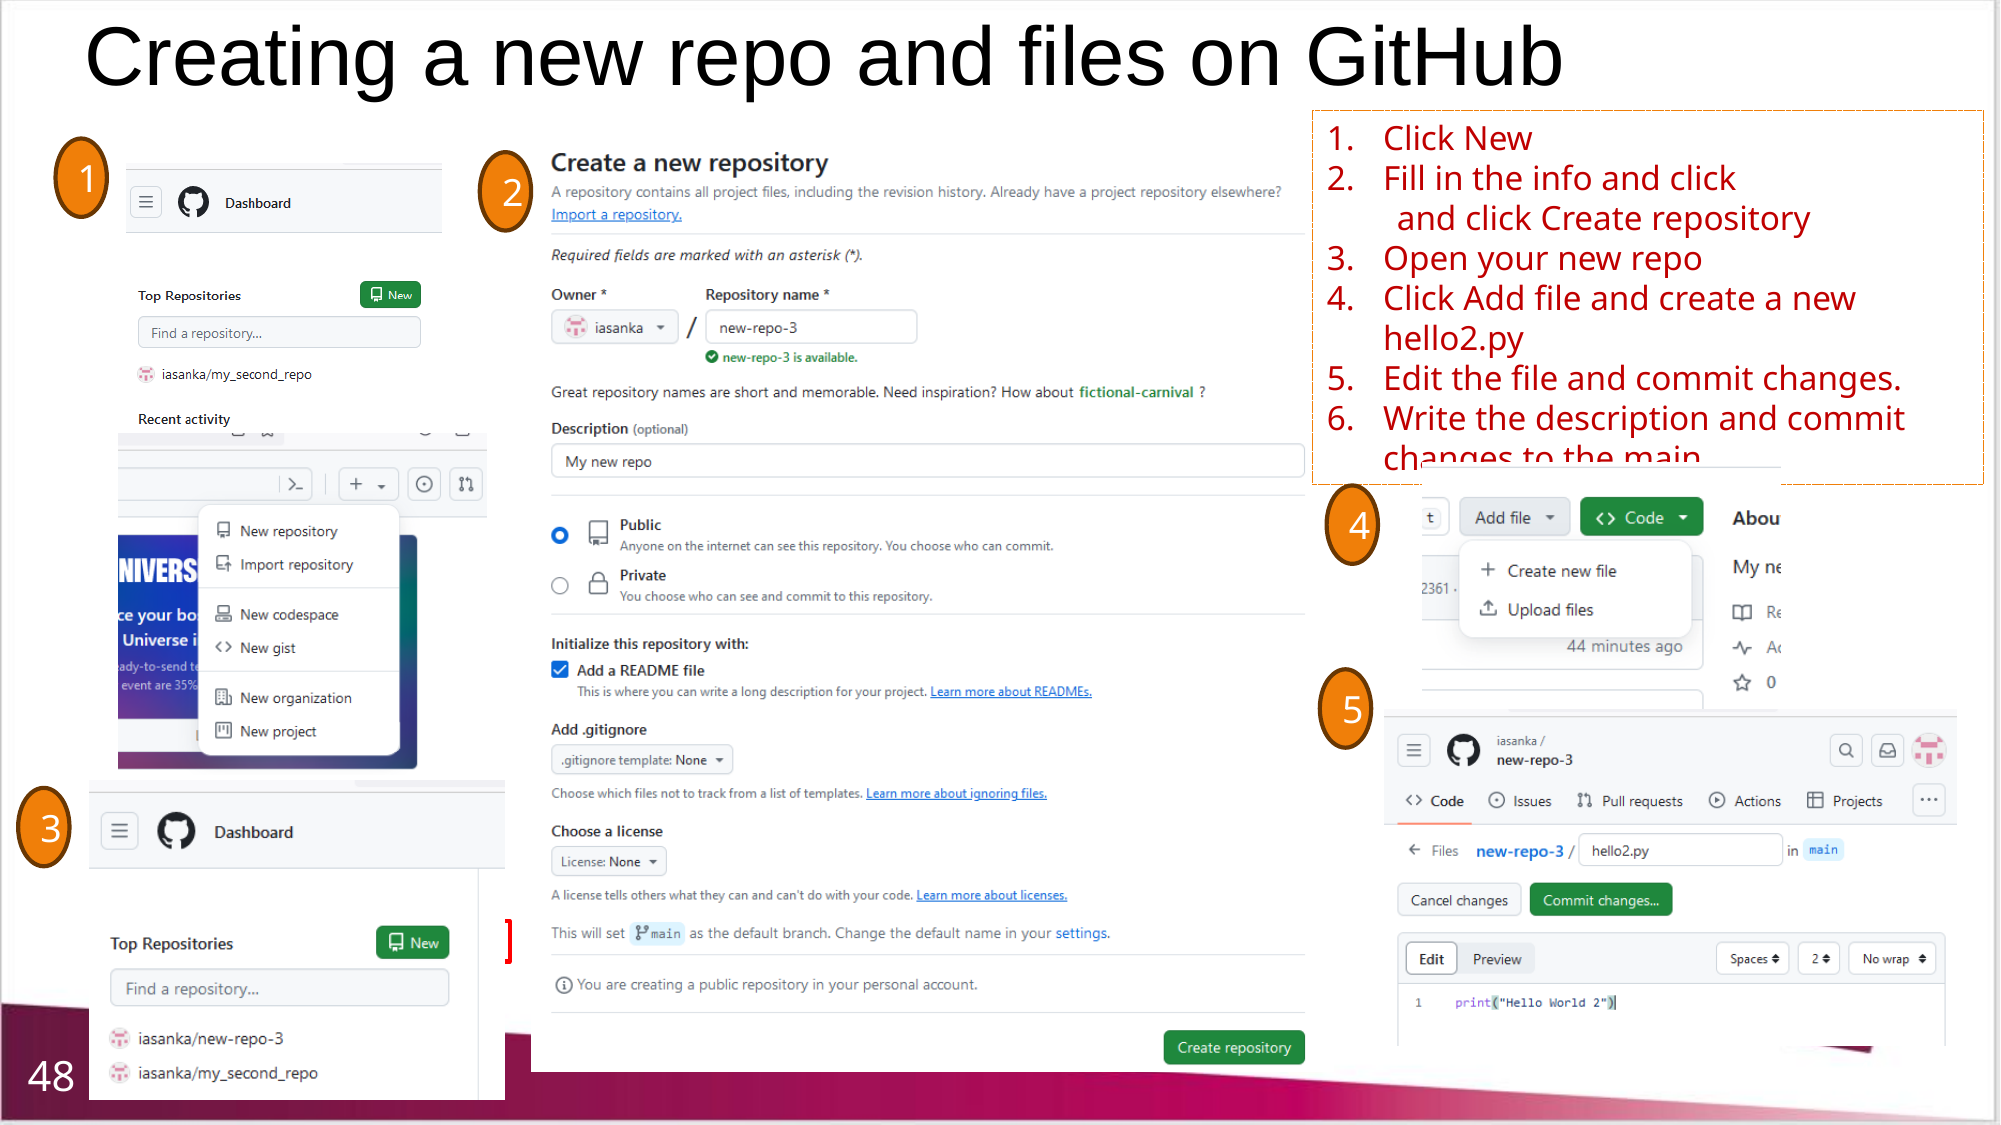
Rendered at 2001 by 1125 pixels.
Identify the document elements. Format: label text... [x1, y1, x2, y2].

text_box 3 [16, 785, 72, 869]
text_box 5 [1338, 667, 1374, 750]
text_box 4 [1338, 483, 1381, 566]
picture [0, 0, 2001, 1125]
text_box 1 [53, 136, 109, 219]
text_box Click New Fill in the info and click and click Create repository Open your new repo Click Add file and create a new hello2.py Edit the file and commit changes. Write the description and commit changes to the main. [1312, 110, 1984, 485]
title Creating a new repo and files on GitHub [69, 0, 1870, 182]
text_box 2 [477, 150, 525, 233]
text_box 48 [12, 1042, 86, 1103]
slide_number 48 [1433, 1055, 1900, 1103]
